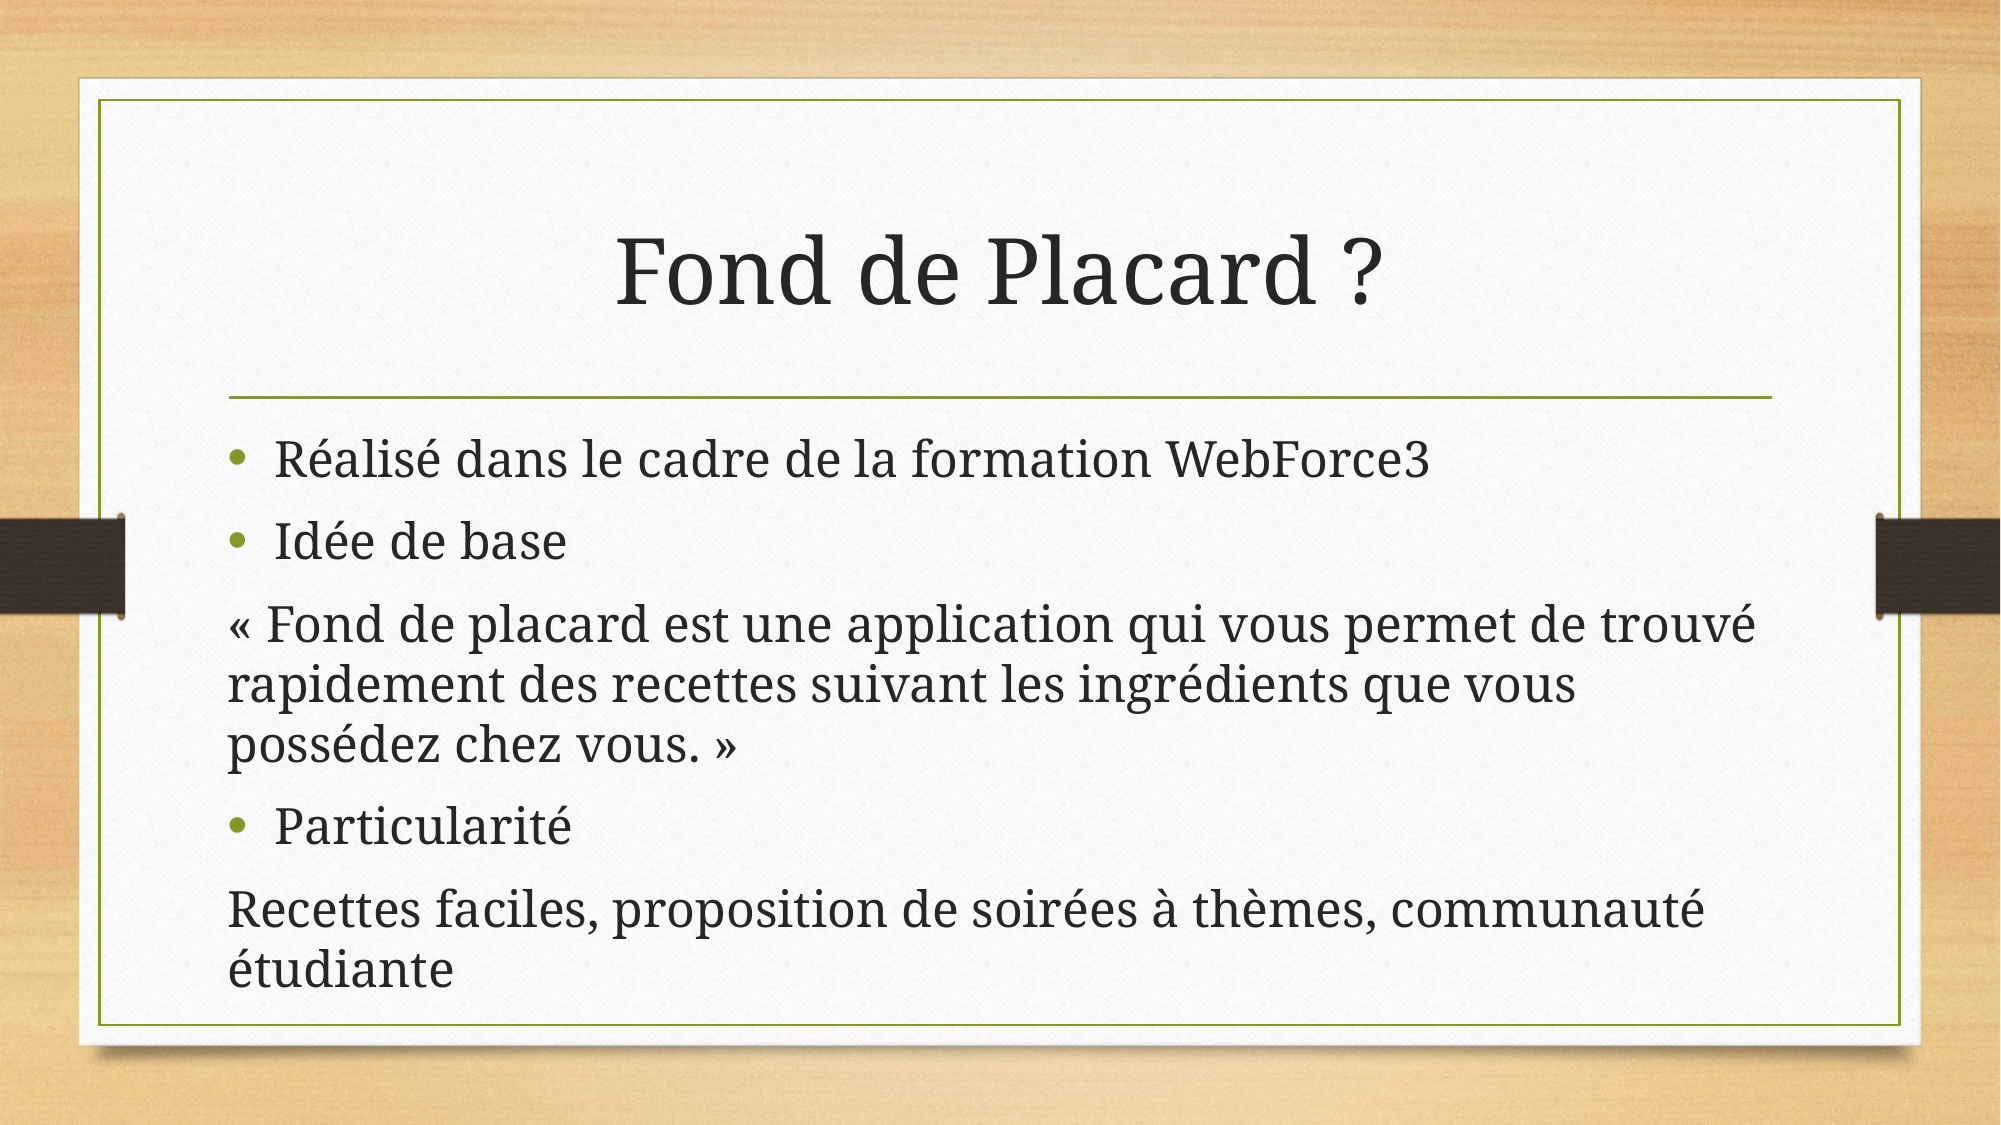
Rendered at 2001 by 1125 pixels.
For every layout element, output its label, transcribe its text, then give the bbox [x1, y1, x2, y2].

picture [0, 0, 2001, 1125]
title Fond de Placard ? [212, 161, 1788, 375]
list Réalisé dans le cadre de la formation WebForce3 Idée de base « Fond de placard est une application qui vous permet de trouvé rapidement des recettes suivant les ingrédients que vous possédez chez vous. » Particularité Recettes faciles, proposition de soirées à thèmes, communauté étudiante [212, 419, 1788, 964]
